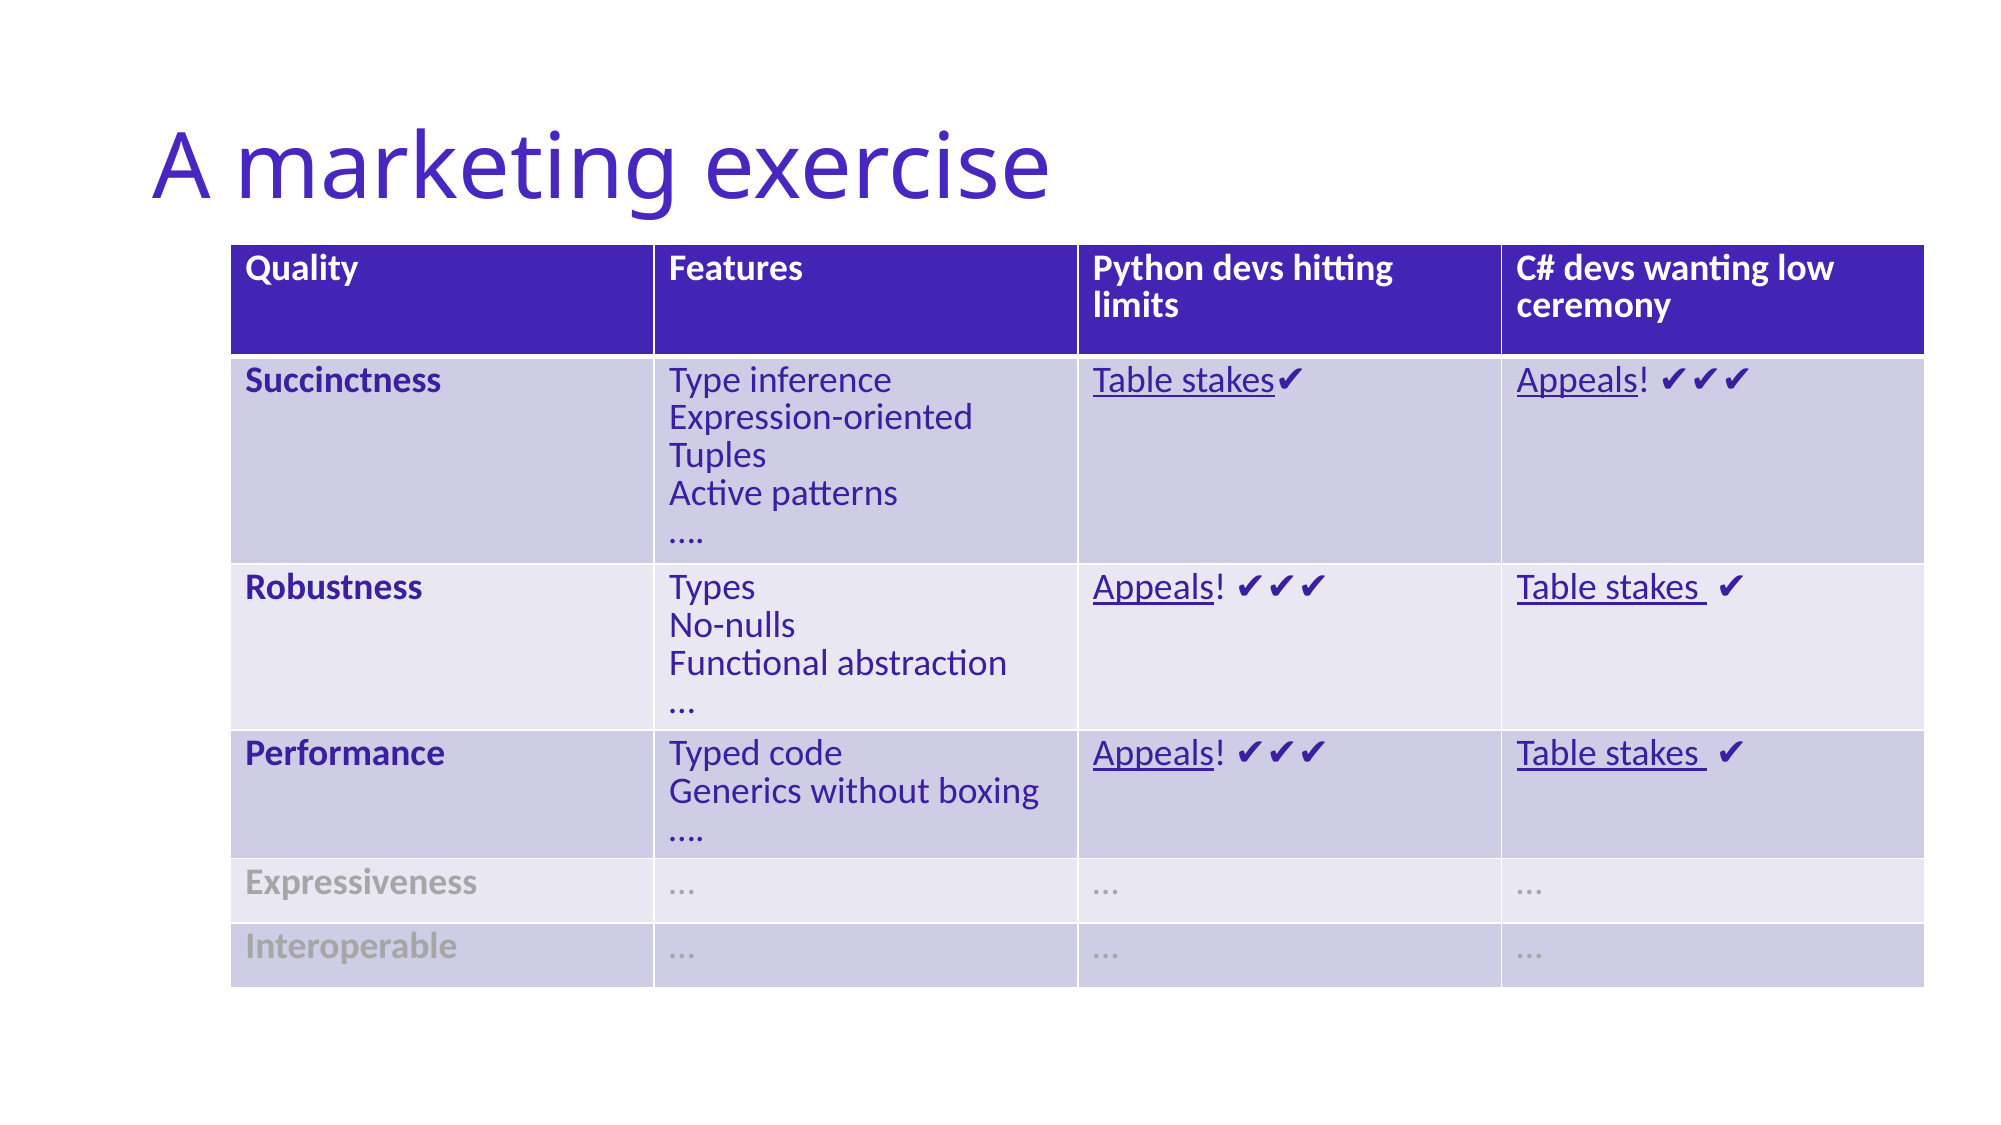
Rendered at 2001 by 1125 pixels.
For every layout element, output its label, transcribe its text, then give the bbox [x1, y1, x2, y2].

table_cell Type inference Expression-oriented Tuples Active patterns …. [655, 359, 1077, 563]
table_header Features [655, 245, 1077, 354]
table_cell … [655, 924, 1077, 987]
table_cell Types No-nulls Functional abstraction … [655, 565, 1077, 729]
table_cell Table stakes ✔️ [1502, 565, 1924, 729]
table_cell … [1502, 859, 1924, 922]
table_cell … [1502, 924, 1924, 987]
table_cell … [655, 859, 1077, 922]
table_header Python devs hitting limits [1079, 245, 1501, 354]
table_cell Appeals! ✔️✔️✔️ [1079, 731, 1501, 858]
table_header Quality [231, 245, 653, 354]
table_cell … [1079, 859, 1501, 922]
table_cell Succinctness [231, 359, 653, 563]
table_cell Performance [231, 731, 653, 858]
table_cell Table stakes✔️ [1079, 359, 1501, 563]
table_cell Typed code Generics without boxing …. [655, 731, 1077, 858]
title A marketing exercise [137, 59, 1863, 278]
table_cell … [1079, 924, 1501, 987]
table_cell Interoperable [231, 924, 653, 987]
table_cell Robustness [231, 565, 653, 729]
table_cell Table stakes ✔️ [1502, 731, 1924, 858]
table_cell Expressiveness [231, 859, 653, 922]
table_cell Appeals! ✔️✔️✔️ [1079, 565, 1501, 729]
table_header C# devs wanting low ceremony [1502, 245, 1924, 354]
table_cell Appeals! ✔️✔️✔️ [1502, 359, 1924, 563]
